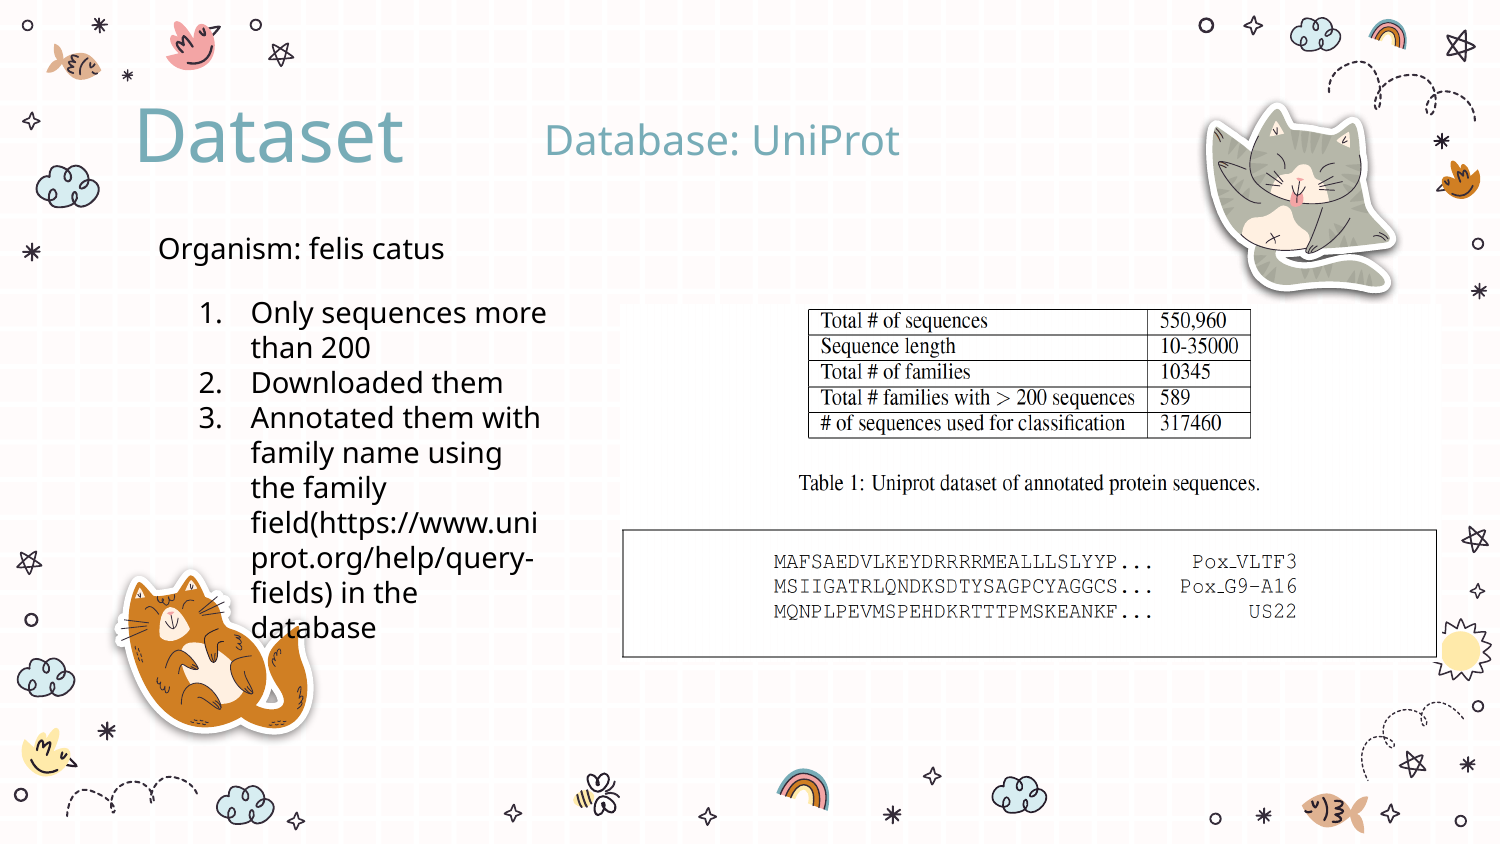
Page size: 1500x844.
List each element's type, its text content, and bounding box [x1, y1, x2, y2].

picture [620, 303, 1442, 663]
title Dataset [118, 72, 1382, 167]
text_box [117, 575, 314, 729]
subtitle Database: UniProt [480, 93, 964, 180]
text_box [1208, 108, 1405, 288]
text_box Organism: felis catus [142, 215, 1248, 751]
text_box Only sequences more than 200 Downloaded them Annotated them with family name using the family field(https://www.uniprot.org/help/query-fields) in the database [160, 279, 564, 537]
